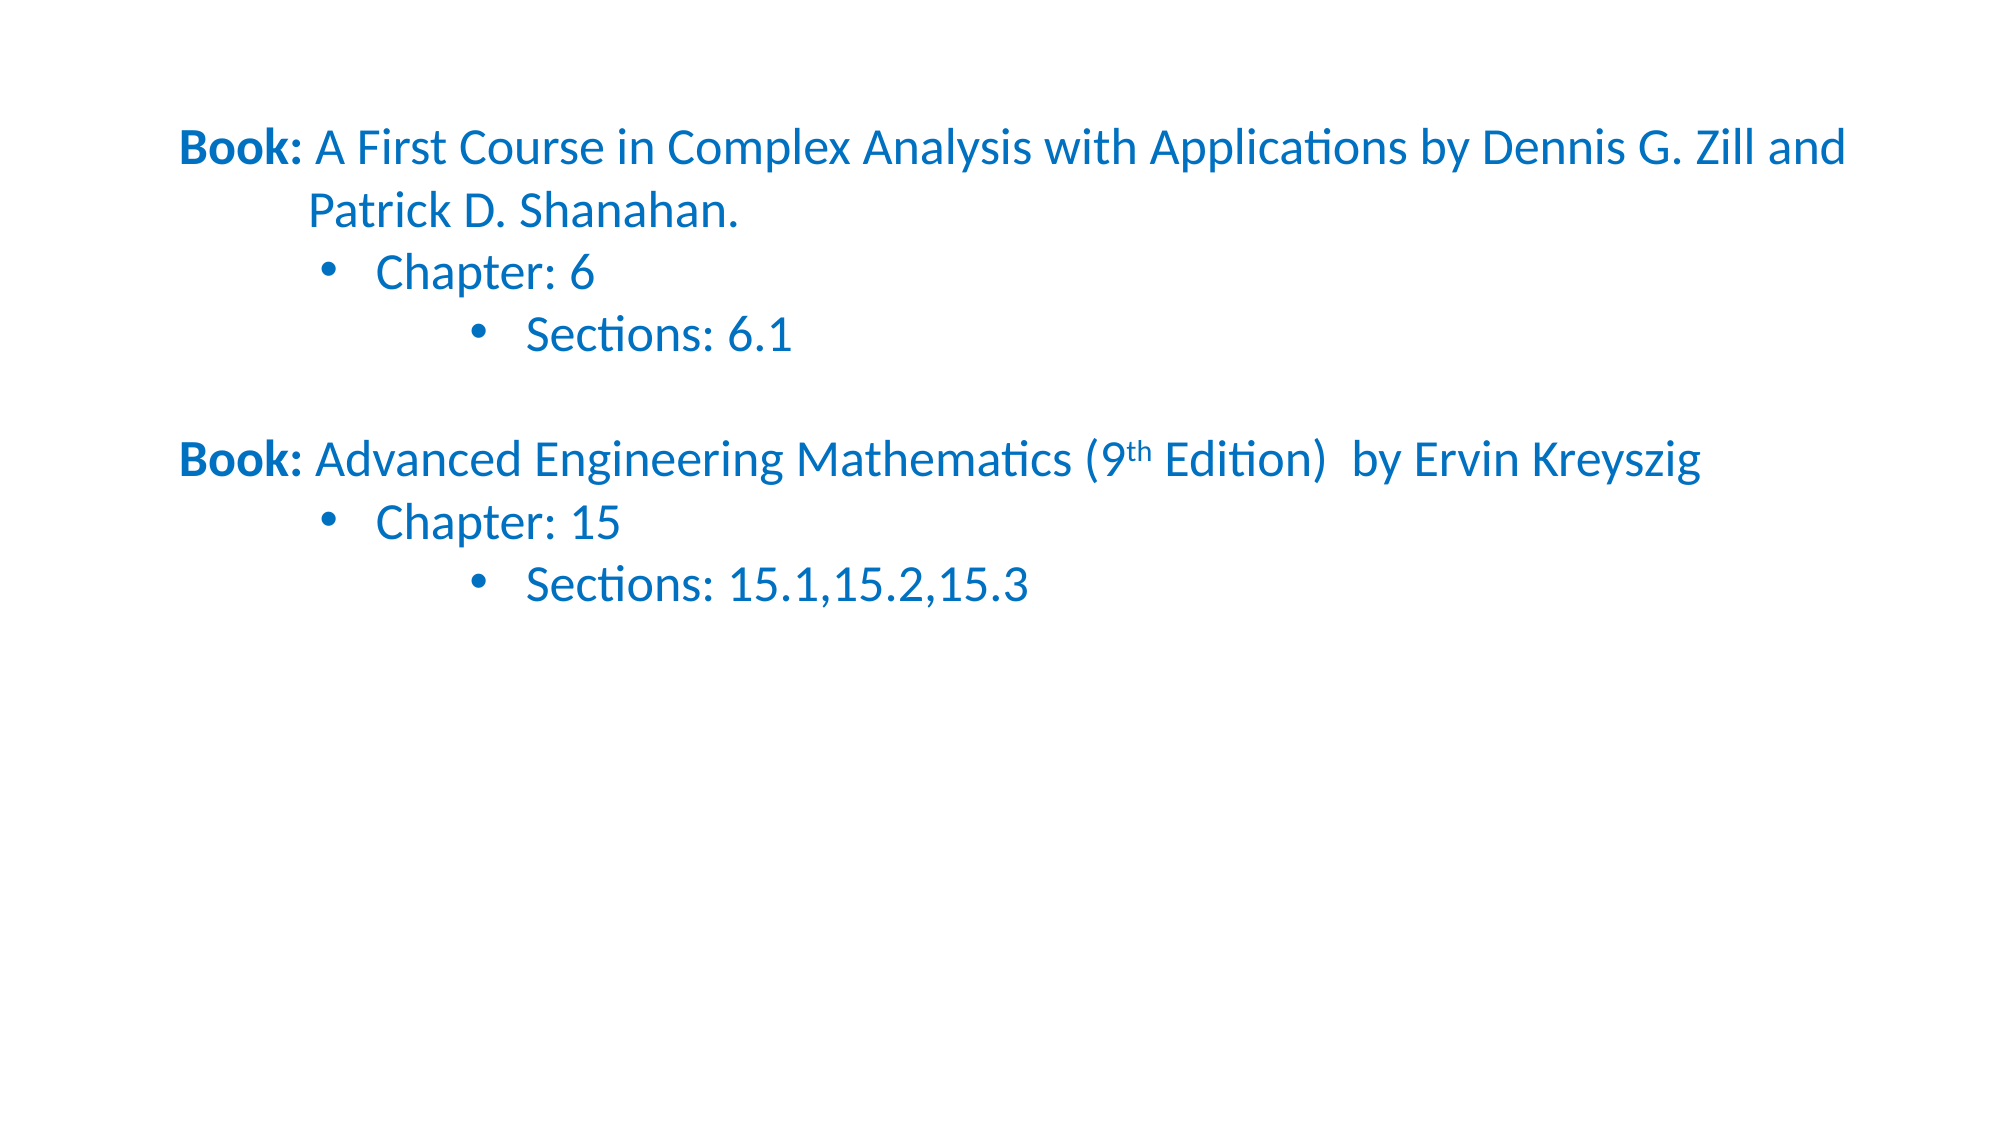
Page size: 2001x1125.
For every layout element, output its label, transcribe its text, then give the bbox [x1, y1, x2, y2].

text_box Book: A First Course in Complex Analysis with Applications by Dennis G. Zill and Patrick D. Shanahan. Chapter: 6 Sections: 6.1 Book: Advanced Engineering Mathematics (9th Edition) by Ervin Kreyszig Chapter: 15 Sections: 15.1,15.2,15.3 [89, 105, 1937, 683]
